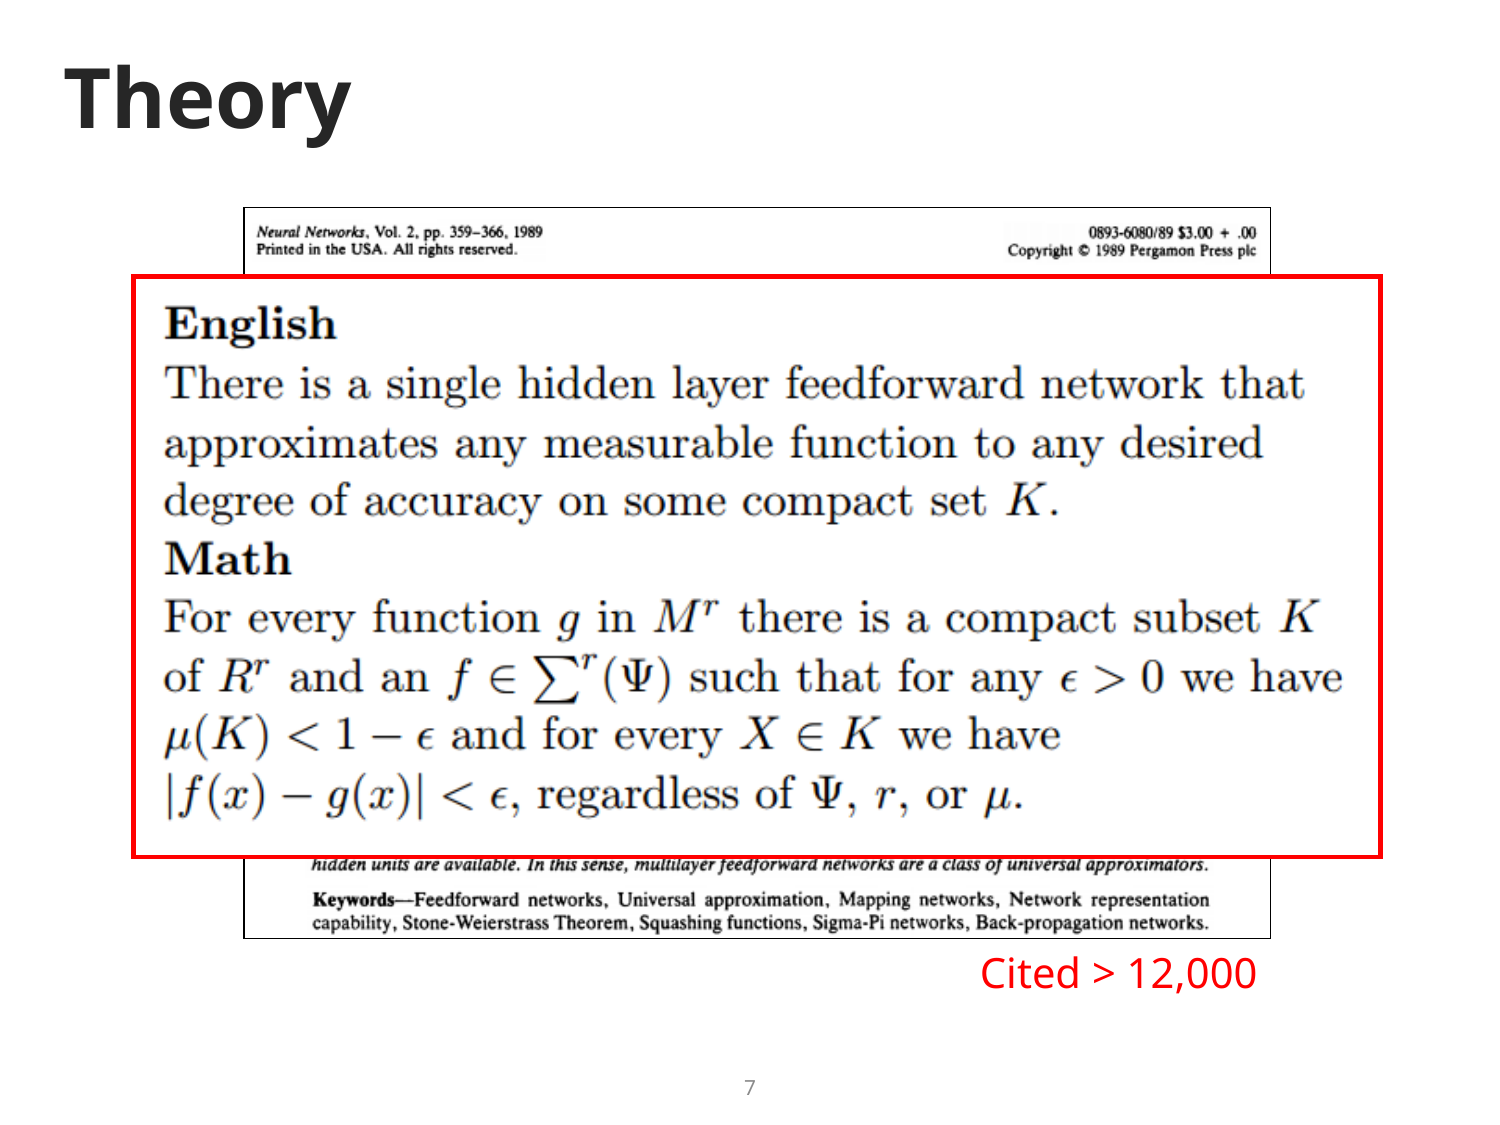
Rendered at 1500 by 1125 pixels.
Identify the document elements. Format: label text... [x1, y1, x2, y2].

title Theory [48, 41, 1456, 149]
text_box Cited > 12,000 [965, 944, 1273, 1005]
picture [135, 207, 1379, 938]
slide_number 7 [575, 1058, 925, 1119]
